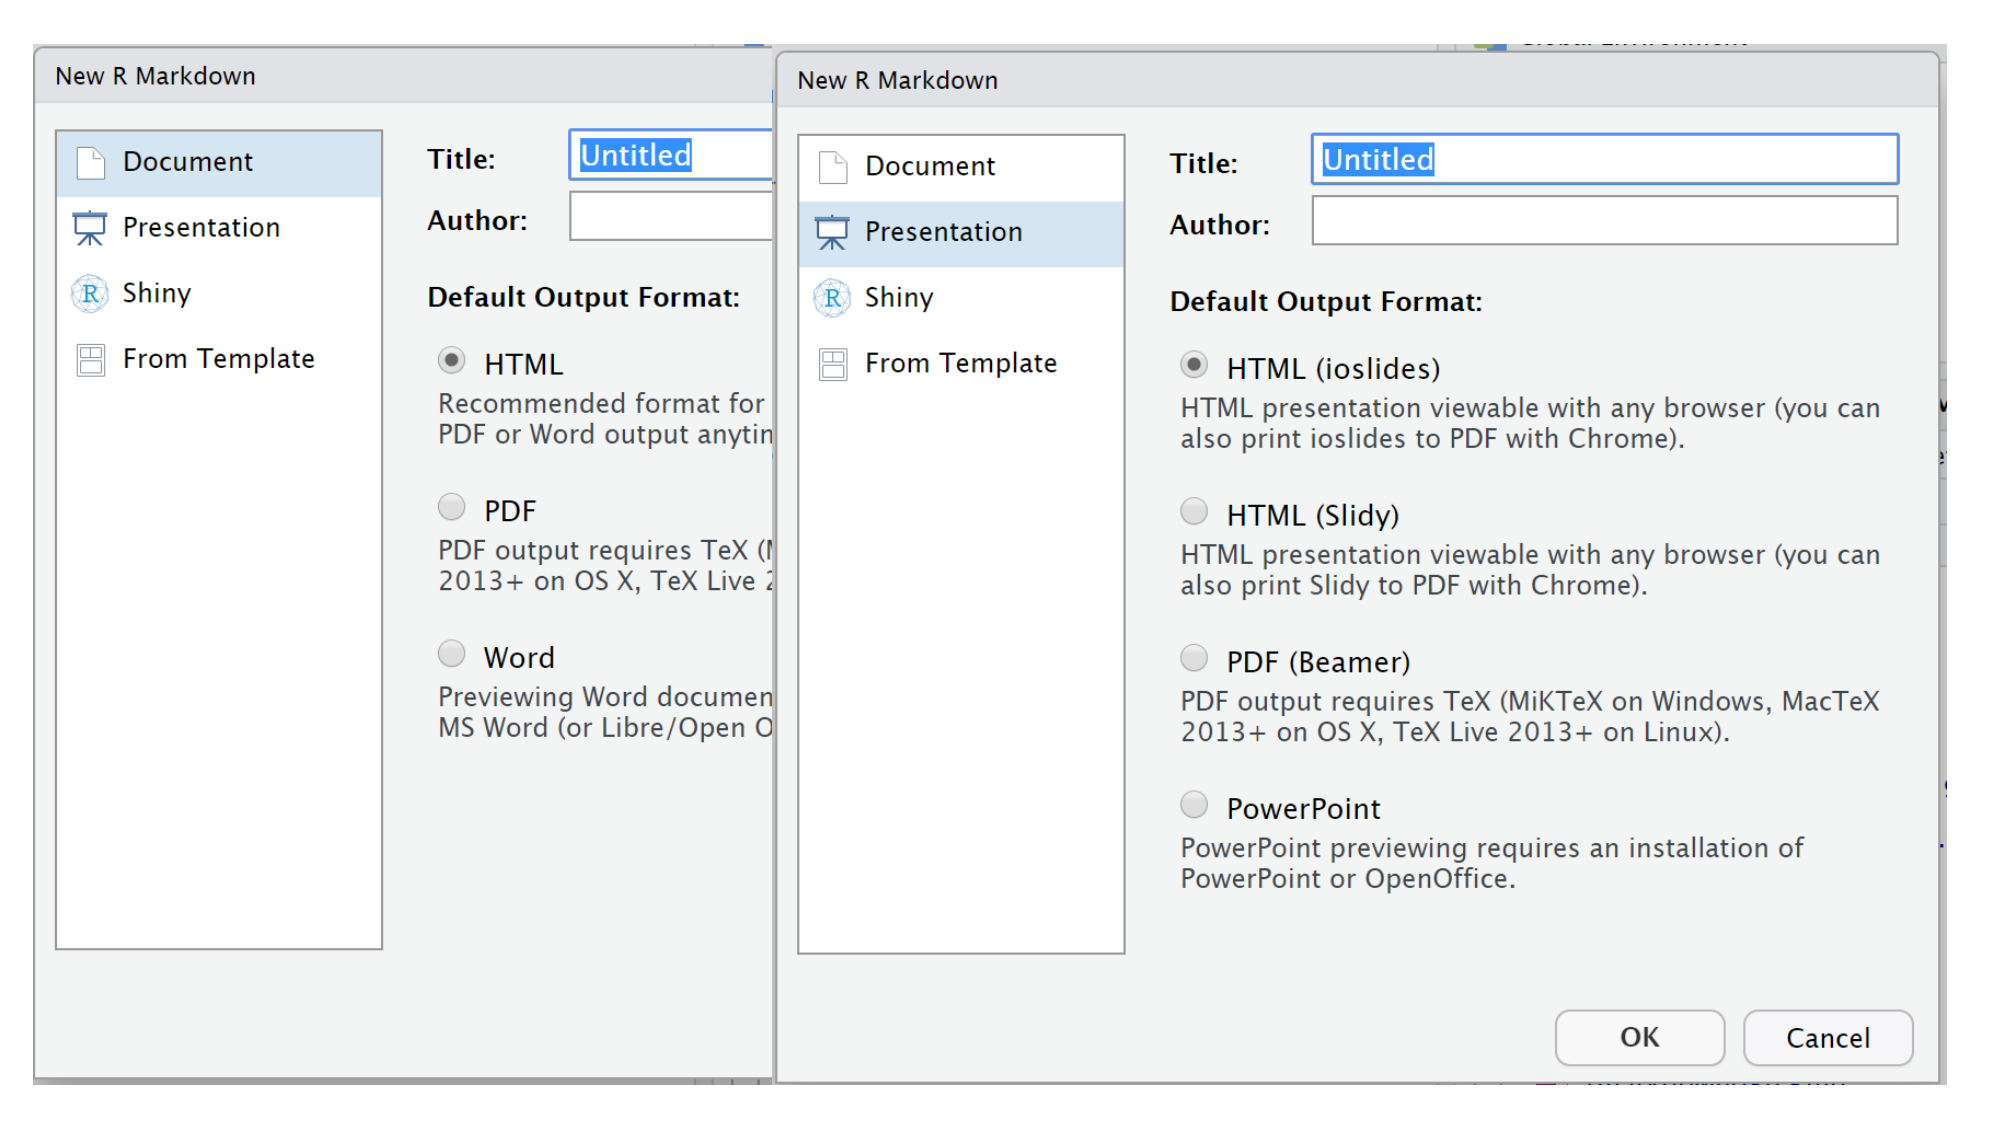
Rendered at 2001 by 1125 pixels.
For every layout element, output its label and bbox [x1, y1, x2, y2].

picture [33, 44, 1947, 1085]
